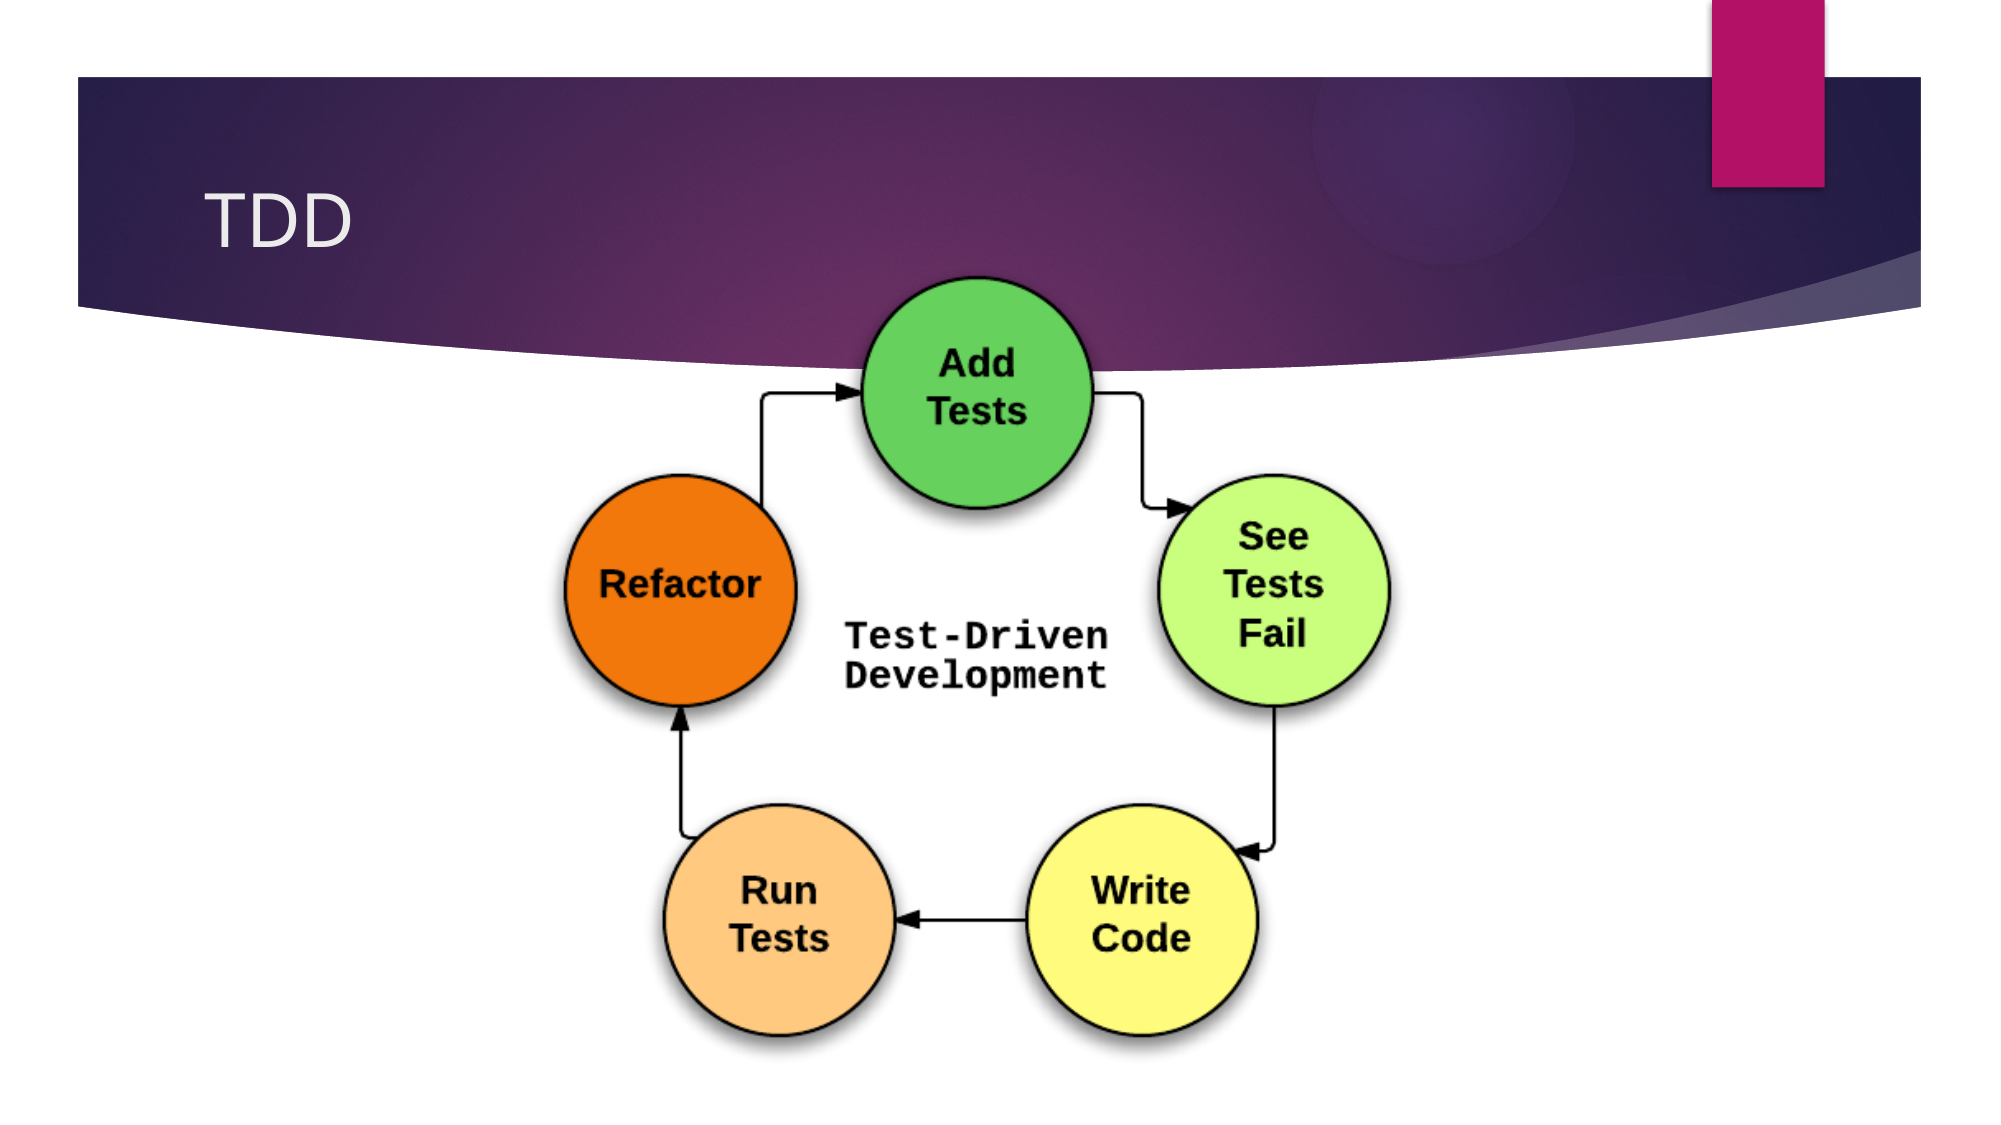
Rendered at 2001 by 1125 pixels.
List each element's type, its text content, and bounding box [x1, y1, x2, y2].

title TDD [189, 159, 1627, 276]
picture [508, 217, 1436, 1082]
